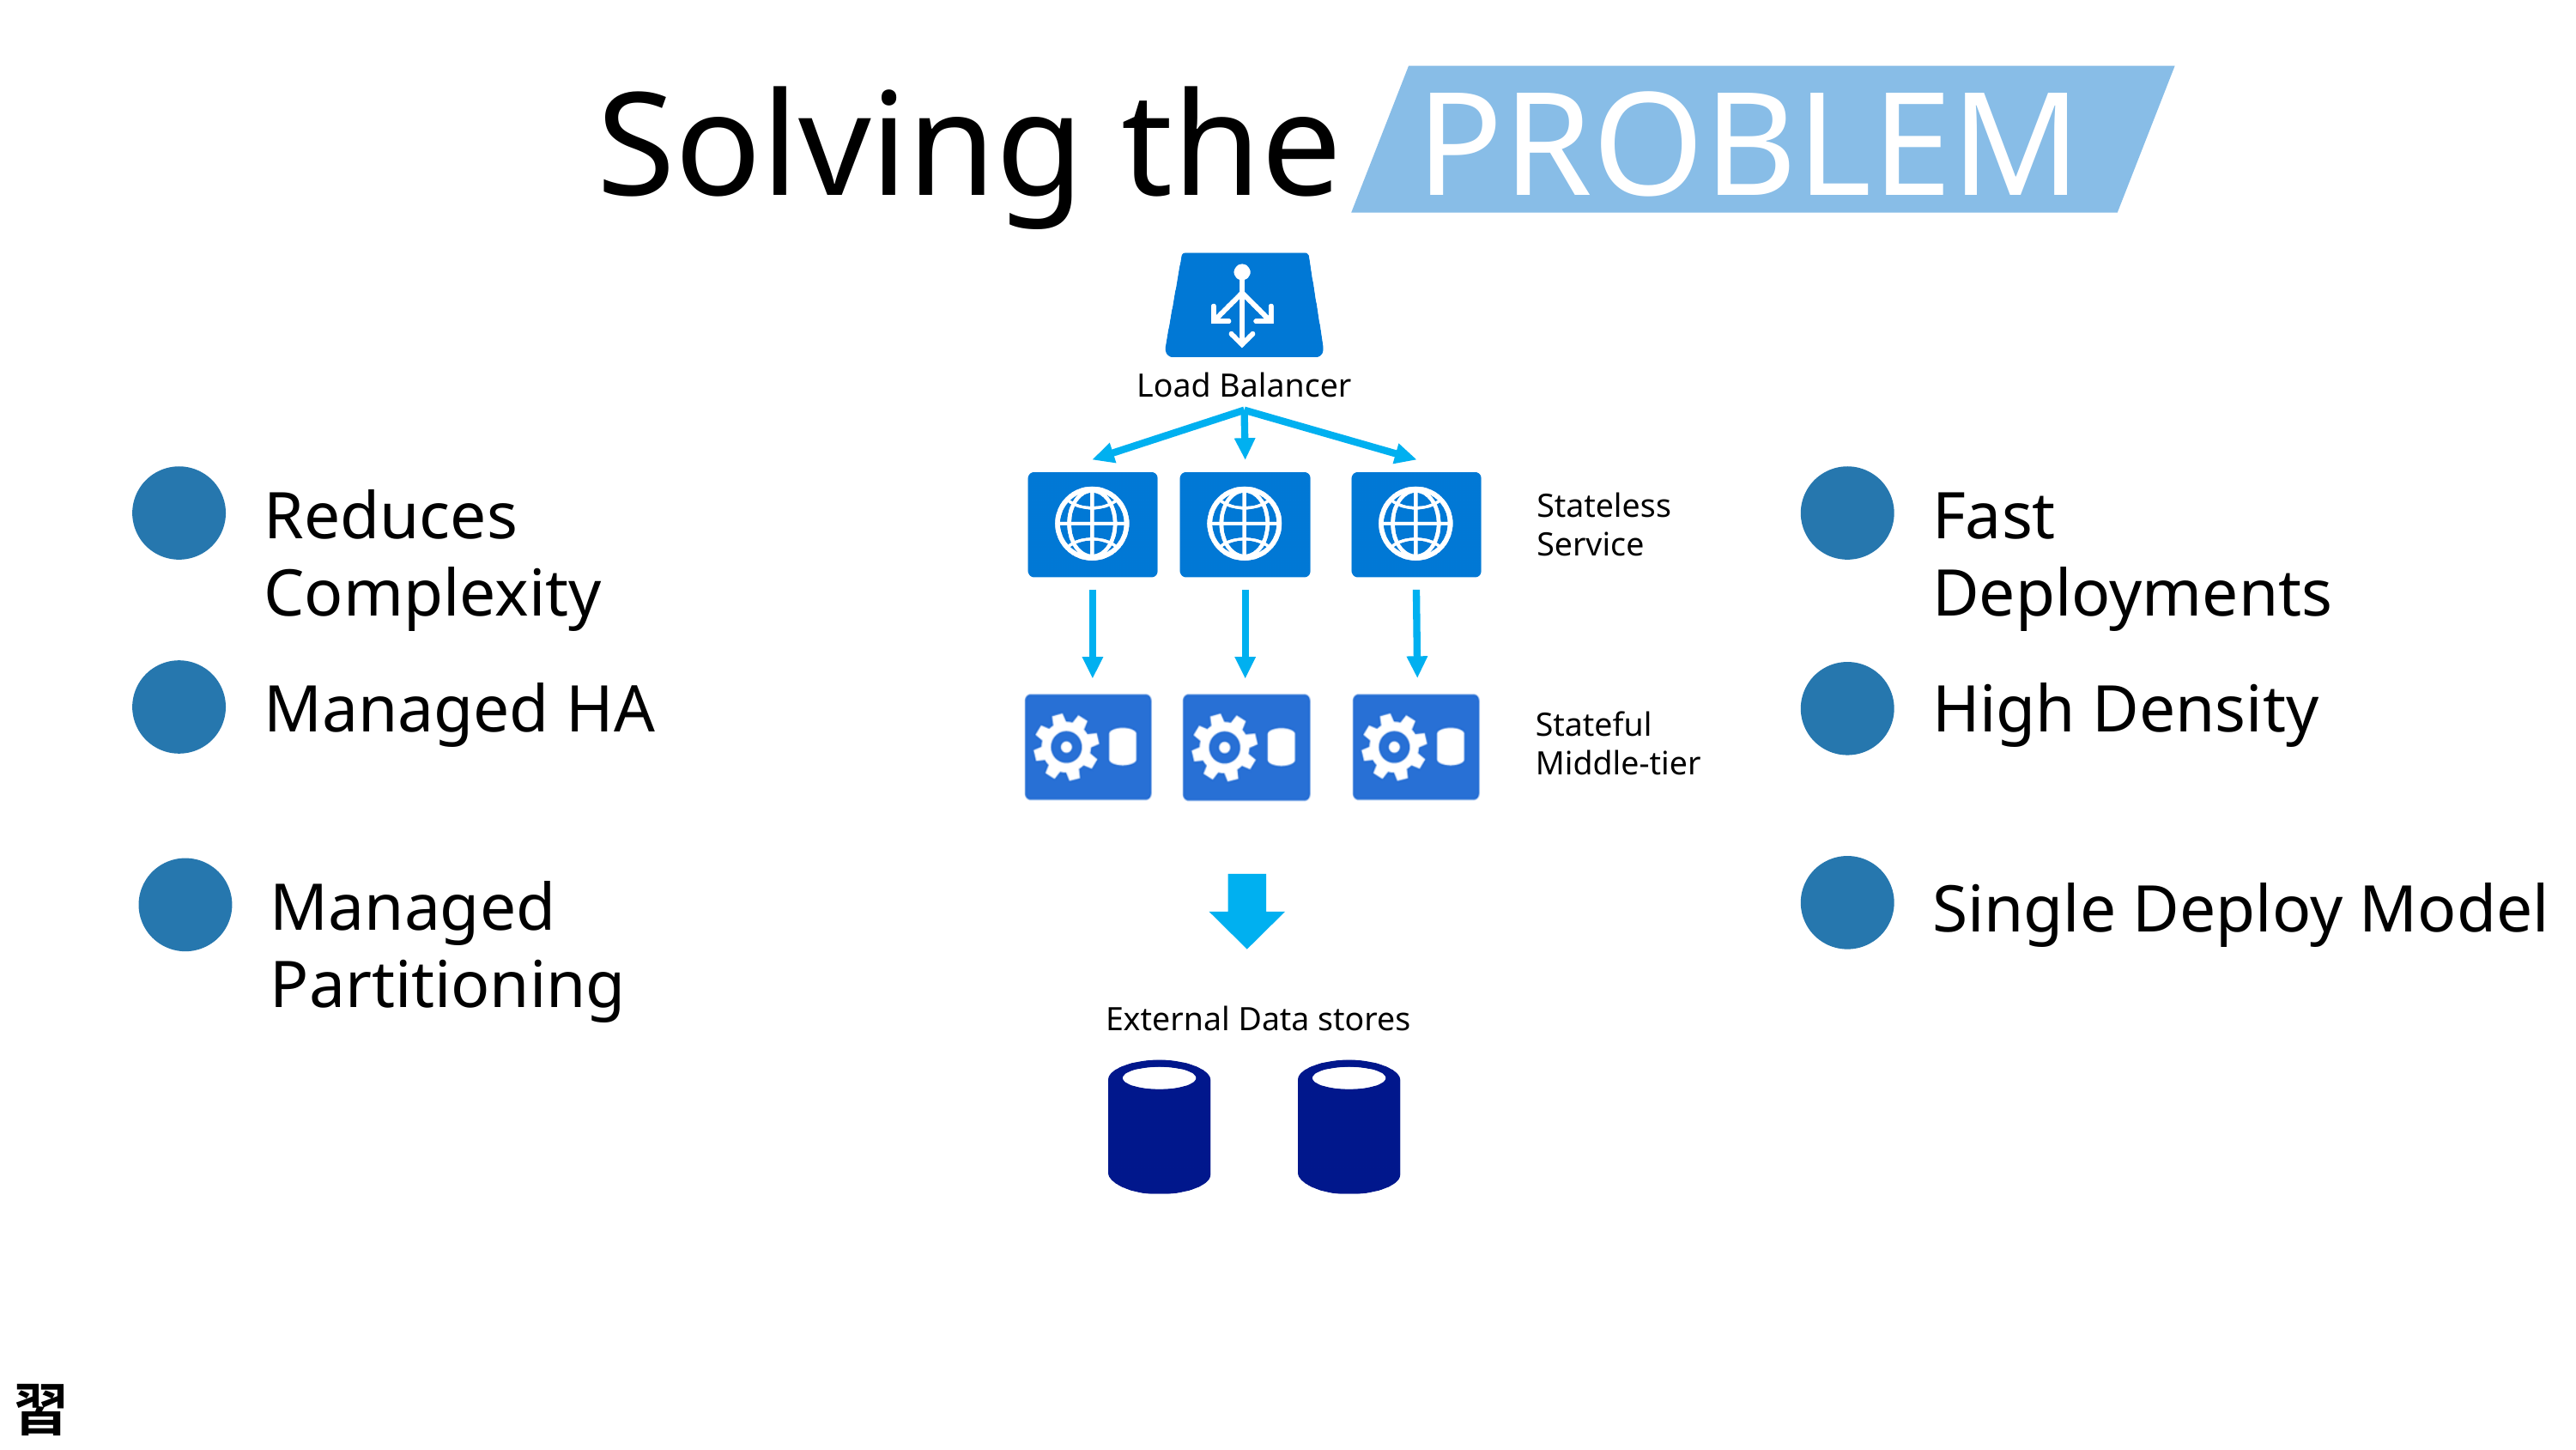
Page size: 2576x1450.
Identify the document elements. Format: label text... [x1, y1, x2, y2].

text_box Stateful Middle-tier [1523, 697, 1714, 788]
text_box Reduces Complexity [244, 464, 809, 639]
text_box Managed HA [244, 658, 704, 755]
text_box Managed Partitioning [251, 856, 888, 1030]
text_box Load Balancer [1124, 358, 1365, 409]
picture [1282, 1059, 1416, 1195]
picture [1092, 1059, 1227, 1195]
picture [1023, 693, 1155, 802]
text_box [1798, 659, 1896, 757]
picture [1027, 459, 1158, 591]
text_box Solving the PROBLEM [577, 42, 2274, 234]
picture [1179, 460, 1311, 591]
picture [1350, 459, 1482, 591]
text_box 習 [0, 1367, 76, 1448]
picture [1351, 693, 1482, 802]
text_box [136, 856, 234, 954]
text_box [1798, 464, 1896, 561]
text_box [130, 464, 228, 561]
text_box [1244, 410, 1417, 460]
text_box [1207, 871, 1288, 951]
text_box Stateless Service [1524, 479, 1693, 569]
text_box [1798, 853, 1896, 951]
picture [1182, 693, 1312, 802]
picture [1165, 225, 1324, 385]
text_box Single Deploy Model [1912, 858, 2576, 956]
text_box External Data stores [1093, 992, 1424, 1044]
text_box High Density [1912, 658, 2549, 755]
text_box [1092, 410, 1242, 460]
text_box Fast Deployments [1912, 464, 2441, 639]
text_box [130, 658, 228, 755]
